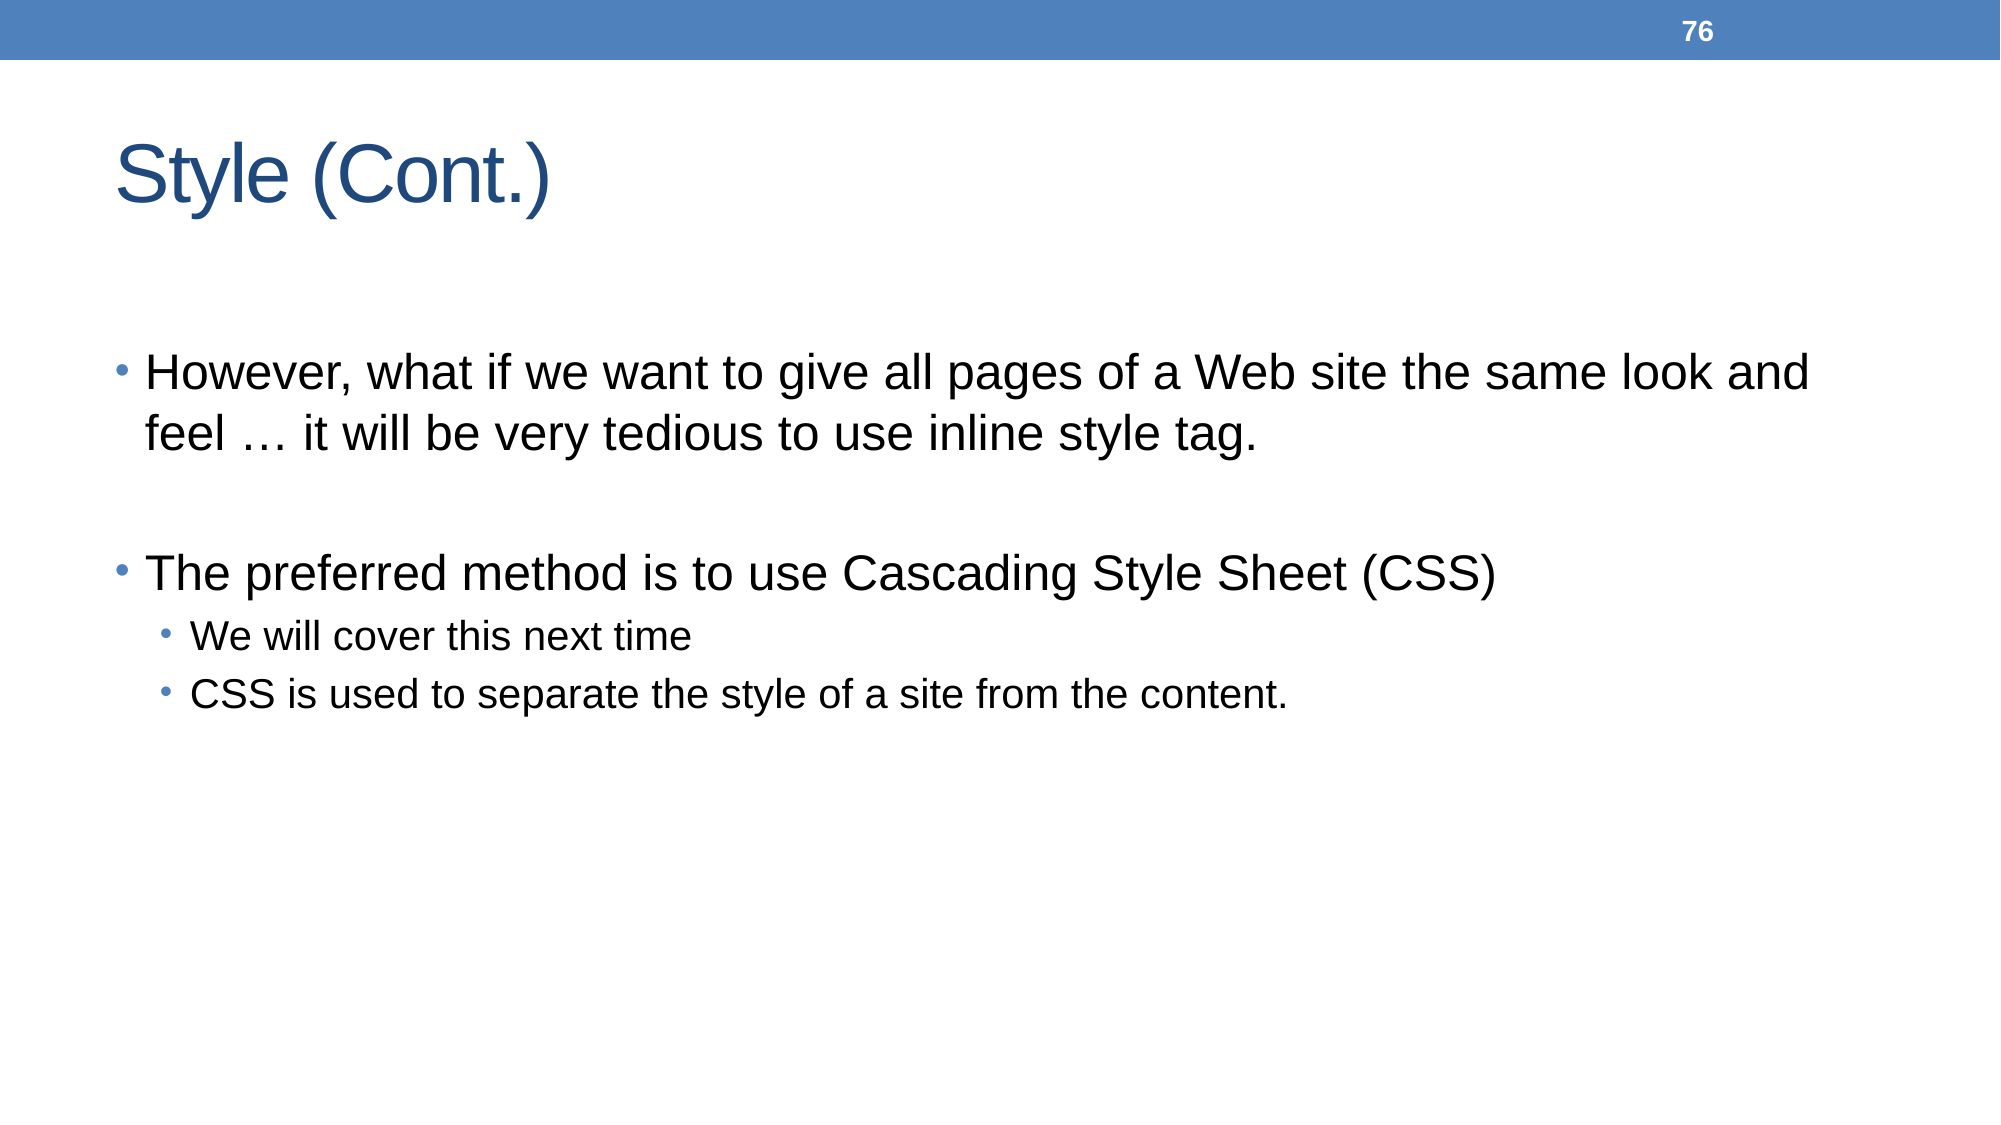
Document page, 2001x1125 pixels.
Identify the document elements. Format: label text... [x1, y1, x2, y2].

slide_number 76 [1666, 3, 1900, 57]
title Style (Cont.) [99, 87, 1900, 250]
list However, what if we want to give all pages of a Web site the same look and feel … it will be very tedious to use inline style tag. The preferred method is to use Cascading Style Sheet (CSS) We will cover this next time CSS is used to separate the style of a site from the content. [99, 262, 1900, 1063]
